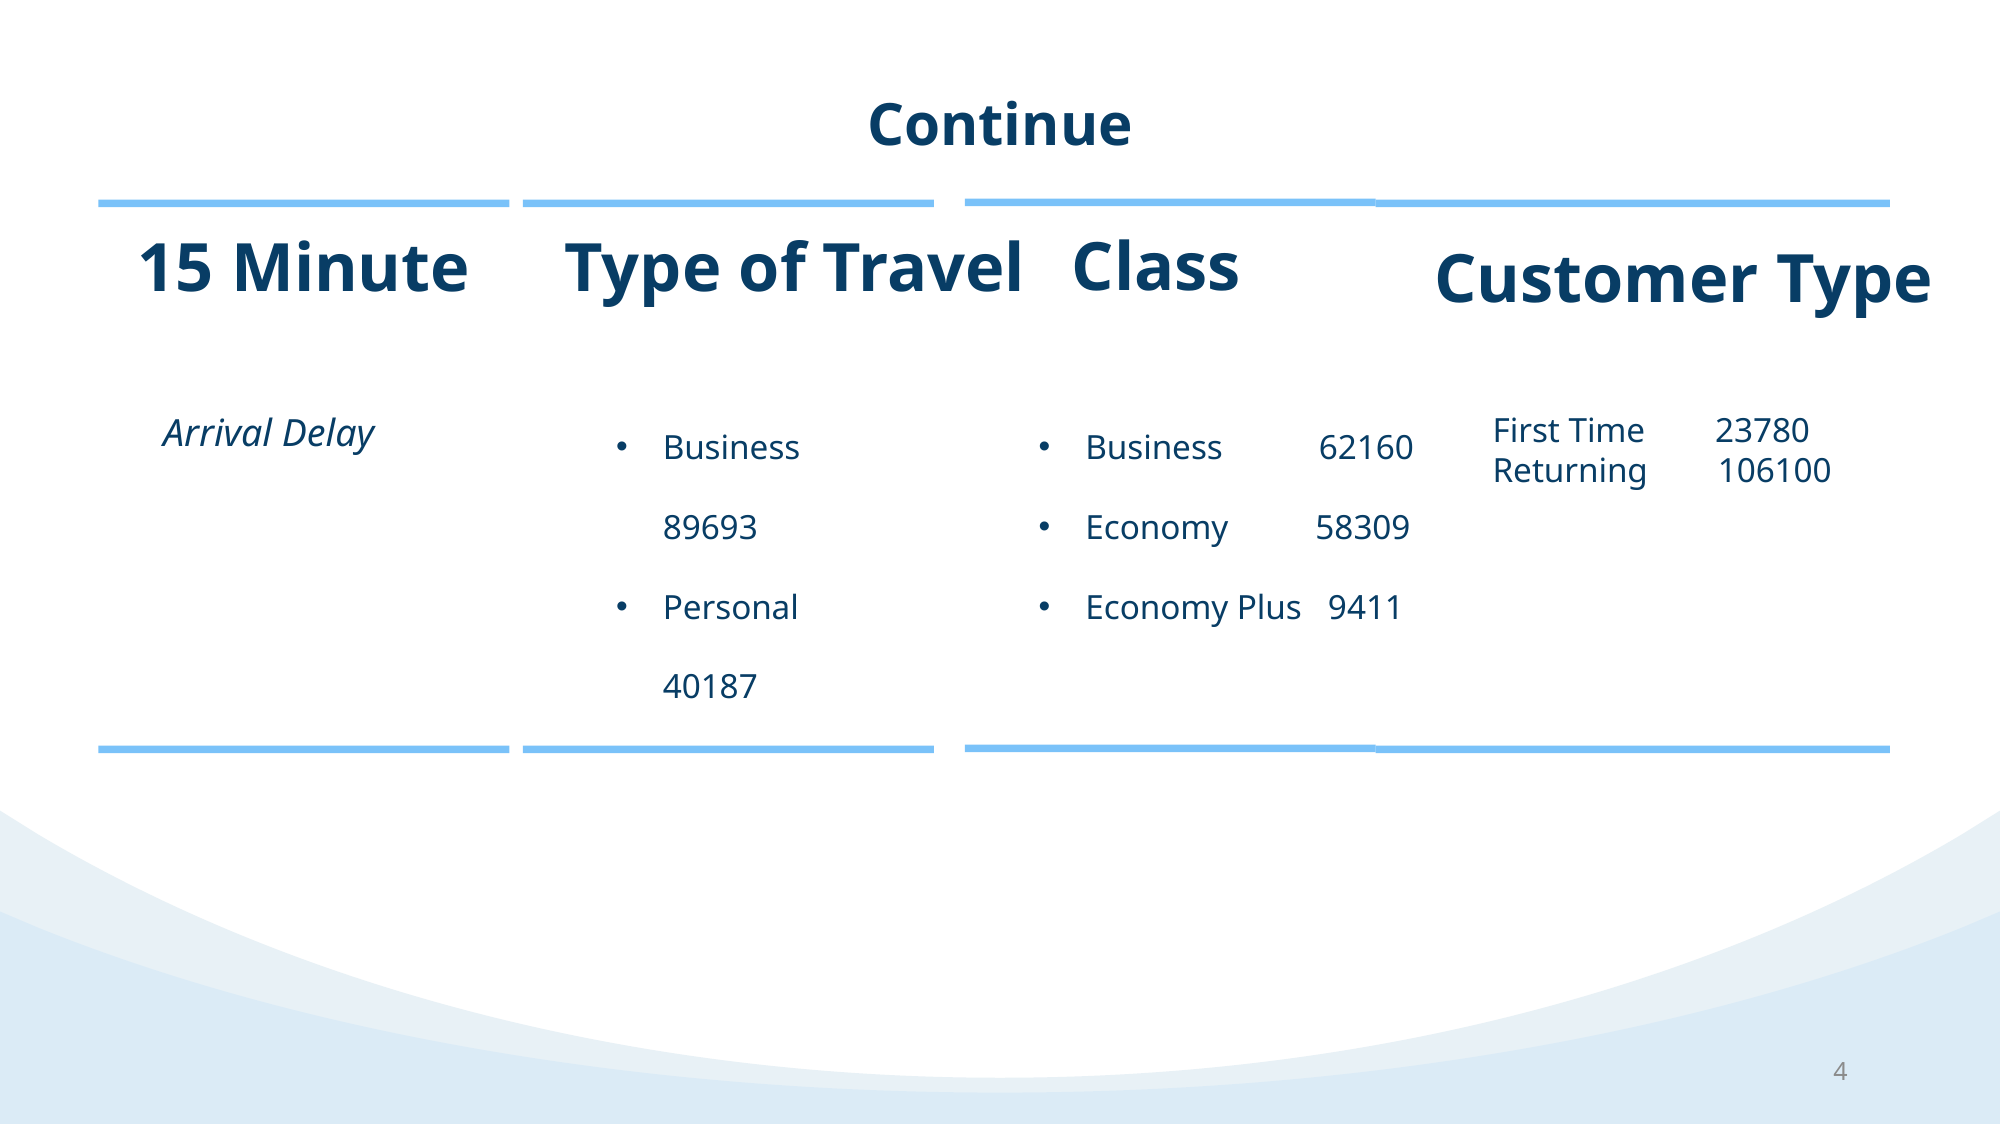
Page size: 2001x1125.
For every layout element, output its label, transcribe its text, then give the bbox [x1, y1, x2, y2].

text_box Continue [448, 86, 1552, 157]
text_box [1375, 199, 1890, 754]
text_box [0, 810, 2000, 1124]
text_box Type of Travel [934, 224, 964, 305]
text_box Customer Type [1890, 236, 1982, 317]
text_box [964, 198, 1376, 753]
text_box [98, 199, 510, 754]
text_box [522, 199, 934, 754]
